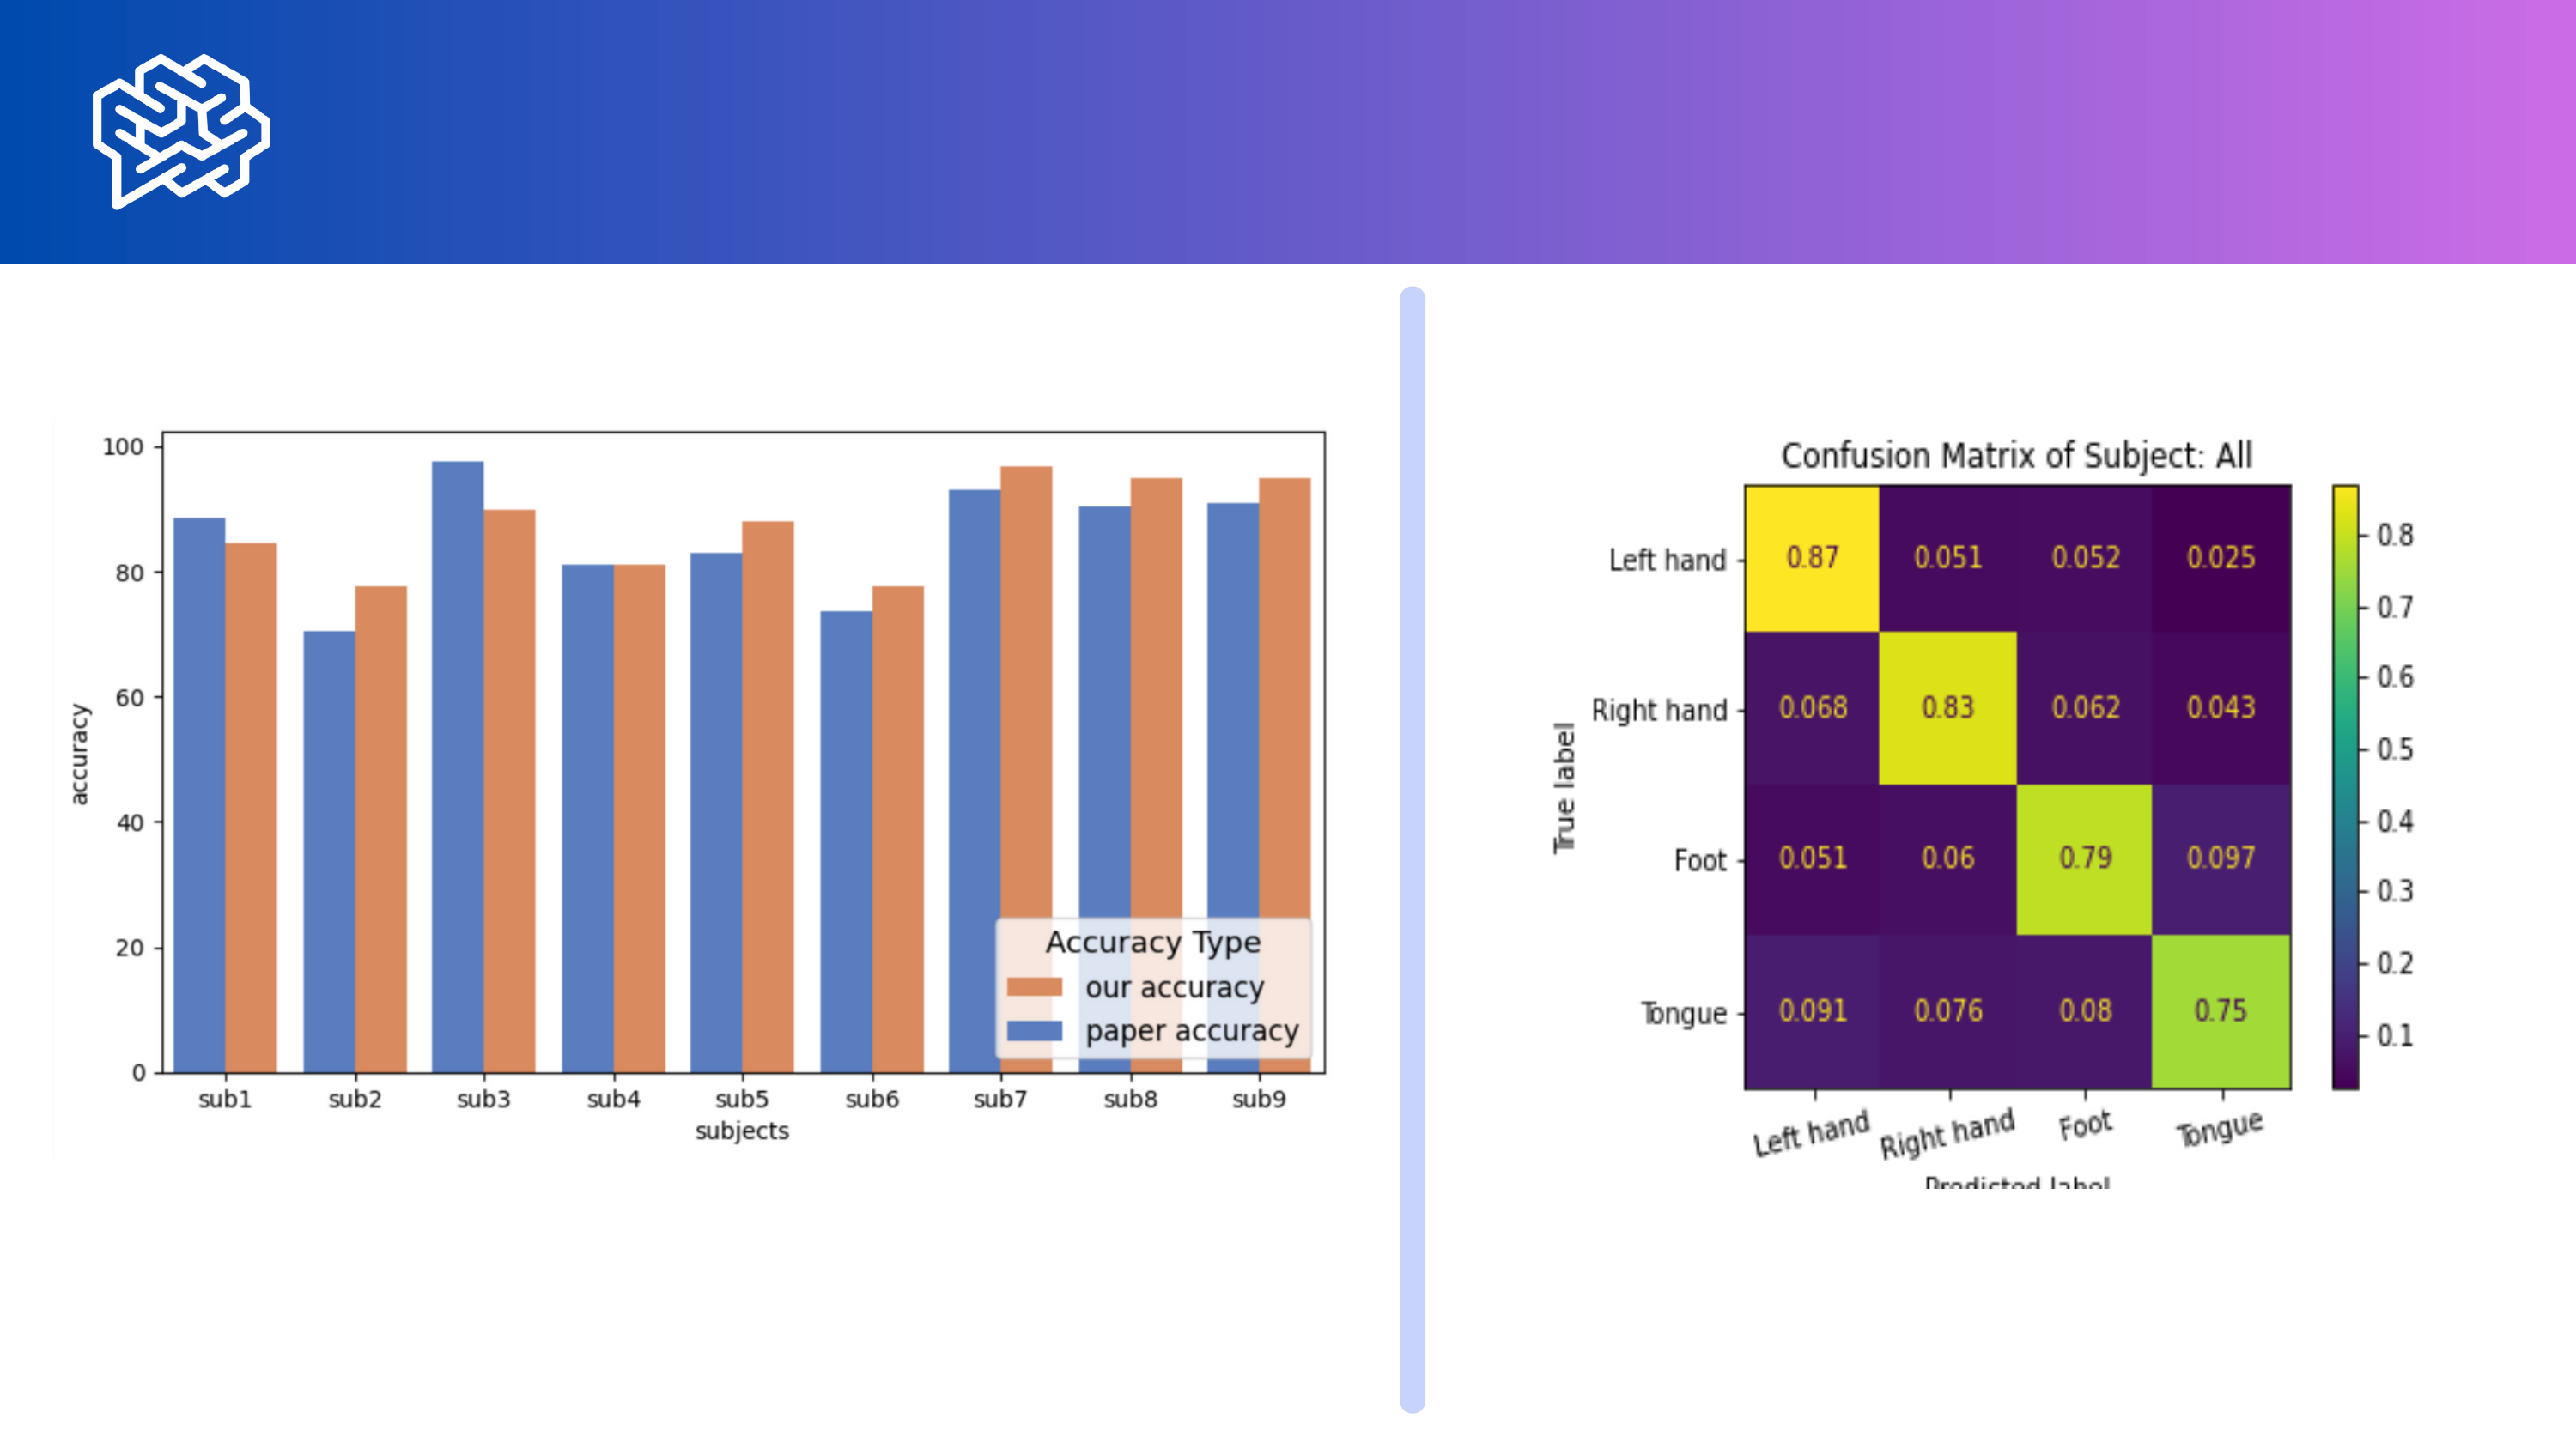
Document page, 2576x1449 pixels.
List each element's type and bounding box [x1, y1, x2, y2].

text_box [0, 0, 2576, 264]
text_box [1485, 388, 2566, 1189]
text_box [1400, 286, 1426, 1414]
text_box [52, 418, 1340, 1159]
